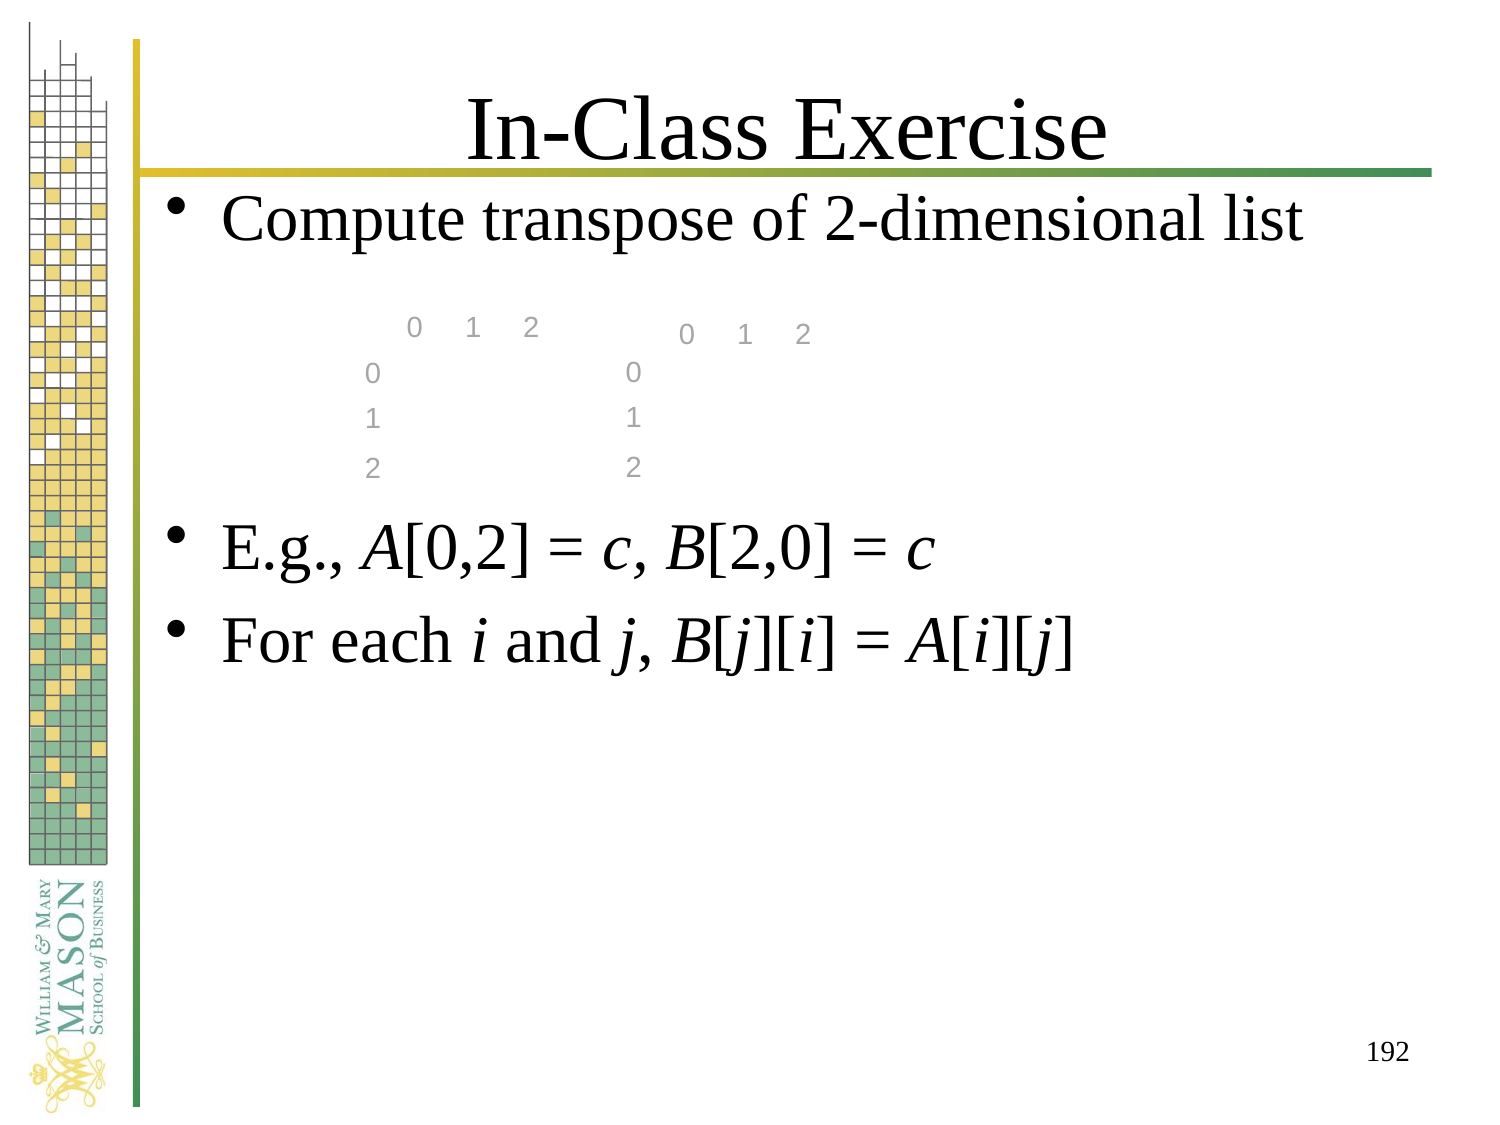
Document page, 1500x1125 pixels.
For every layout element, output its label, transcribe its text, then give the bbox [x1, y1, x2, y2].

text_box 0 [350, 347, 396, 391]
text_box 2 [610, 440, 657, 491]
text_box 0 [610, 345, 657, 390]
text_box 1 [610, 390, 657, 440]
text_box 1 [722, 307, 769, 358]
text_box 2 [350, 442, 396, 493]
text_box 0 [664, 307, 710, 358]
text_box 1 [450, 301, 497, 351]
title In-Class Exercise [150, 45, 1425, 166]
text_box 2 [508, 301, 555, 351]
text_box 2 [780, 307, 827, 358]
list Compute transpose of 2-dimensional list E.g., A[0,2] = c, B[2,0] = c For each i and j, B[j][i] = A[i][j] [150, 166, 1425, 934]
text_box 1 [350, 391, 396, 442]
text_box 0 [391, 301, 438, 351]
table_cell != [29, 879, 107, 1113]
slide_number 192 [1048, 1024, 1426, 1103]
